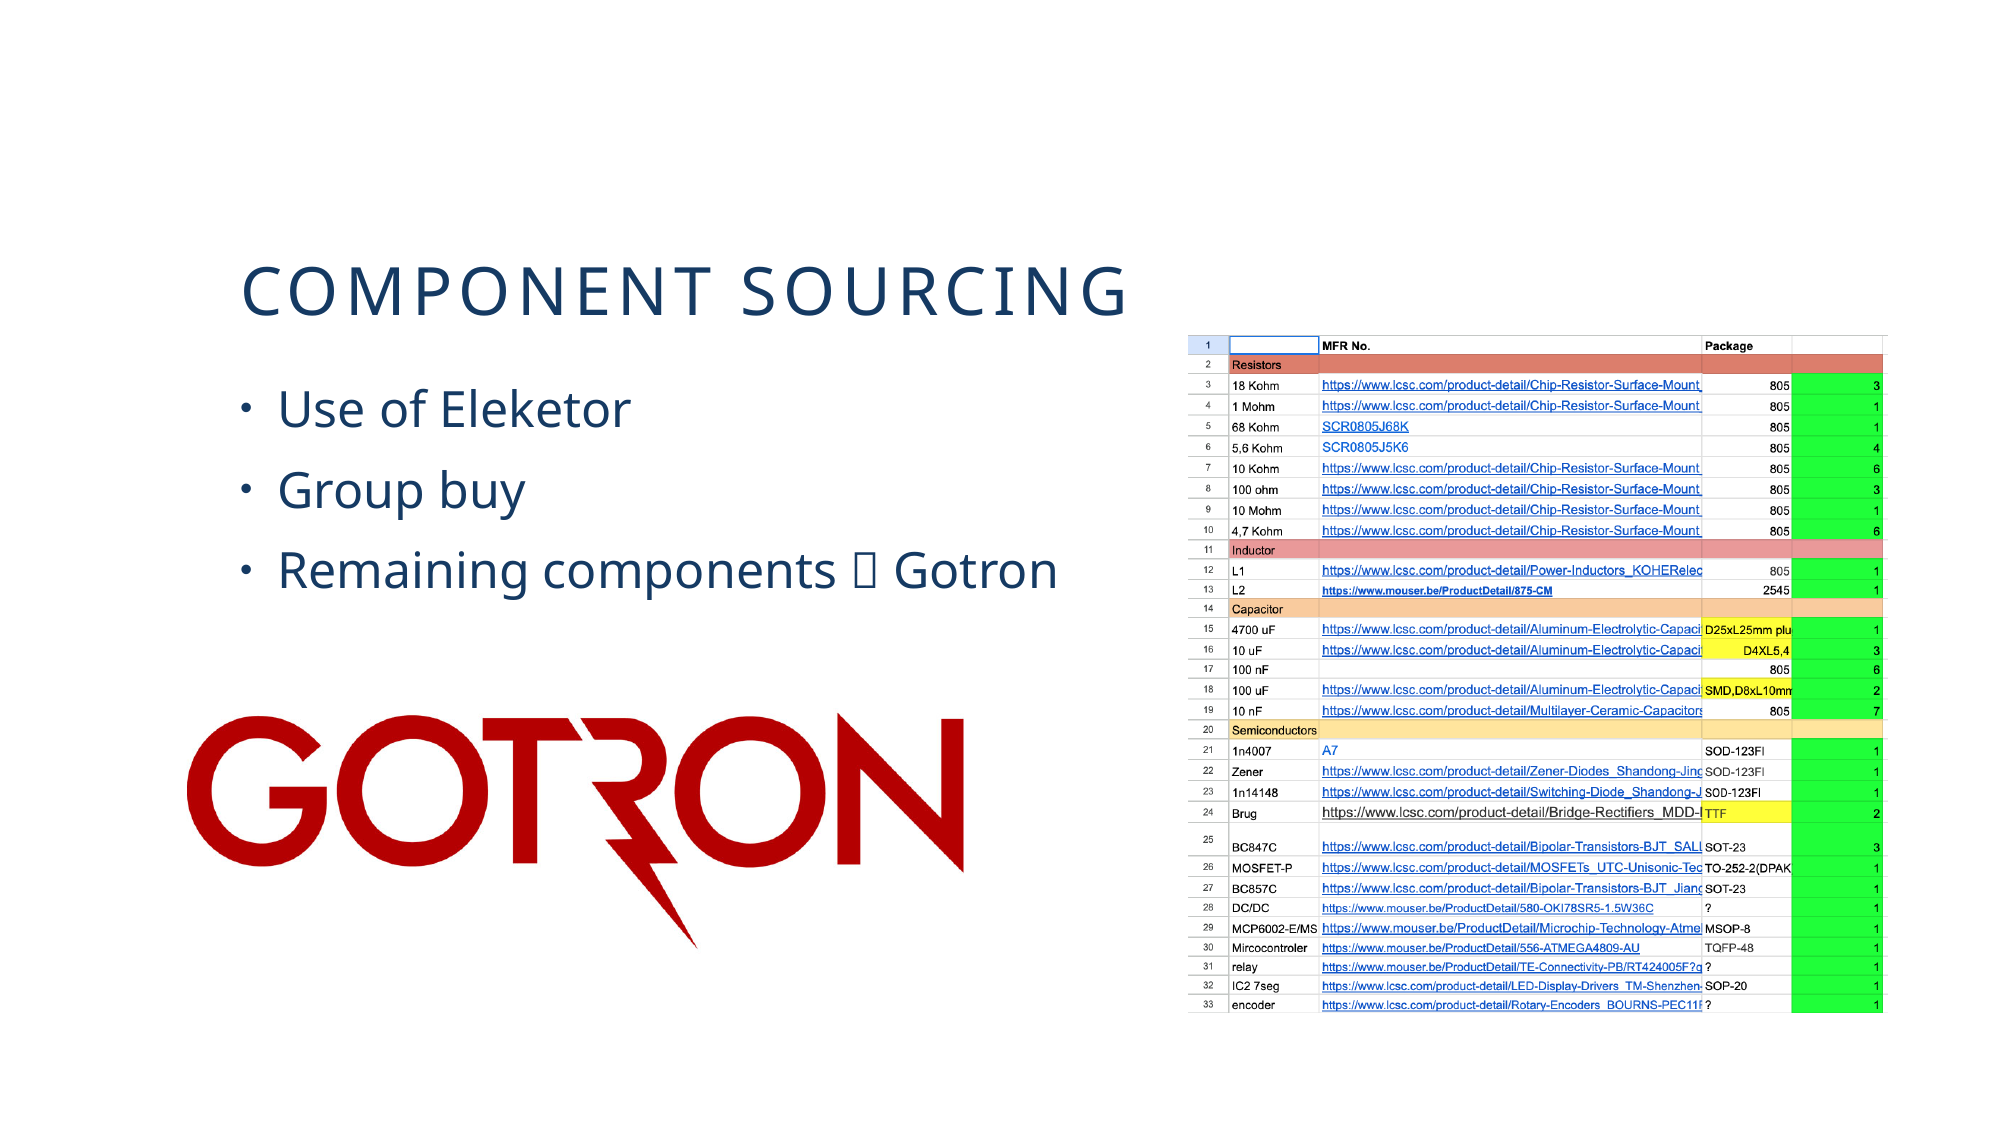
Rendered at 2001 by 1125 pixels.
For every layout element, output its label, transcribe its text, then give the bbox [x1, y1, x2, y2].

title Component sourcing [225, 112, 1782, 338]
list Use of Eleketor Group buy Remaining components  Gotron [225, 369, 1188, 1013]
picture [146, 616, 1004, 1045]
picture [1188, 335, 1888, 1013]
